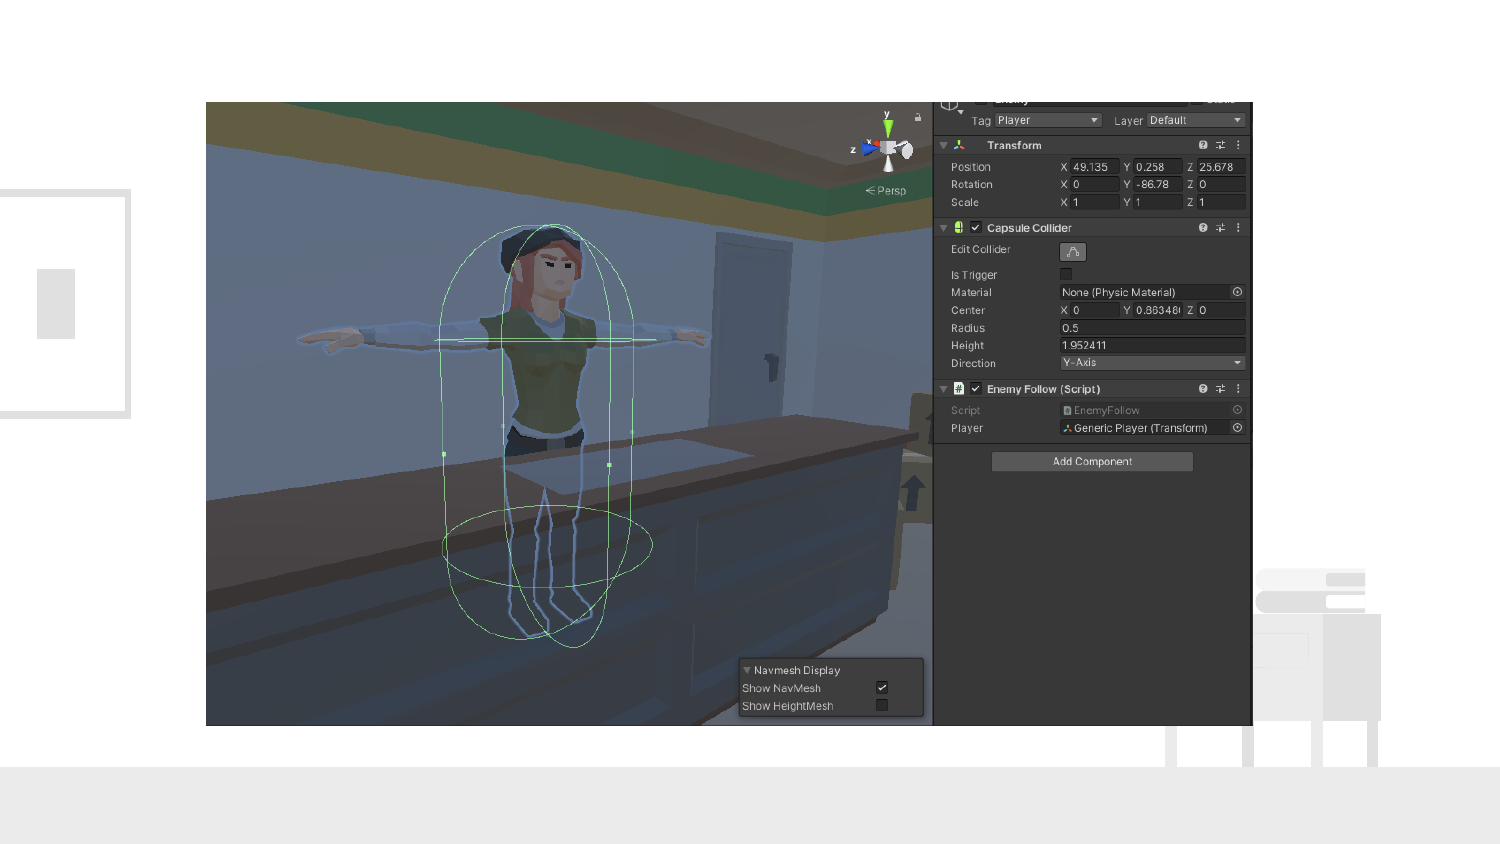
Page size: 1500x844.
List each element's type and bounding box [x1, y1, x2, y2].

picture [206, 102, 1253, 726]
